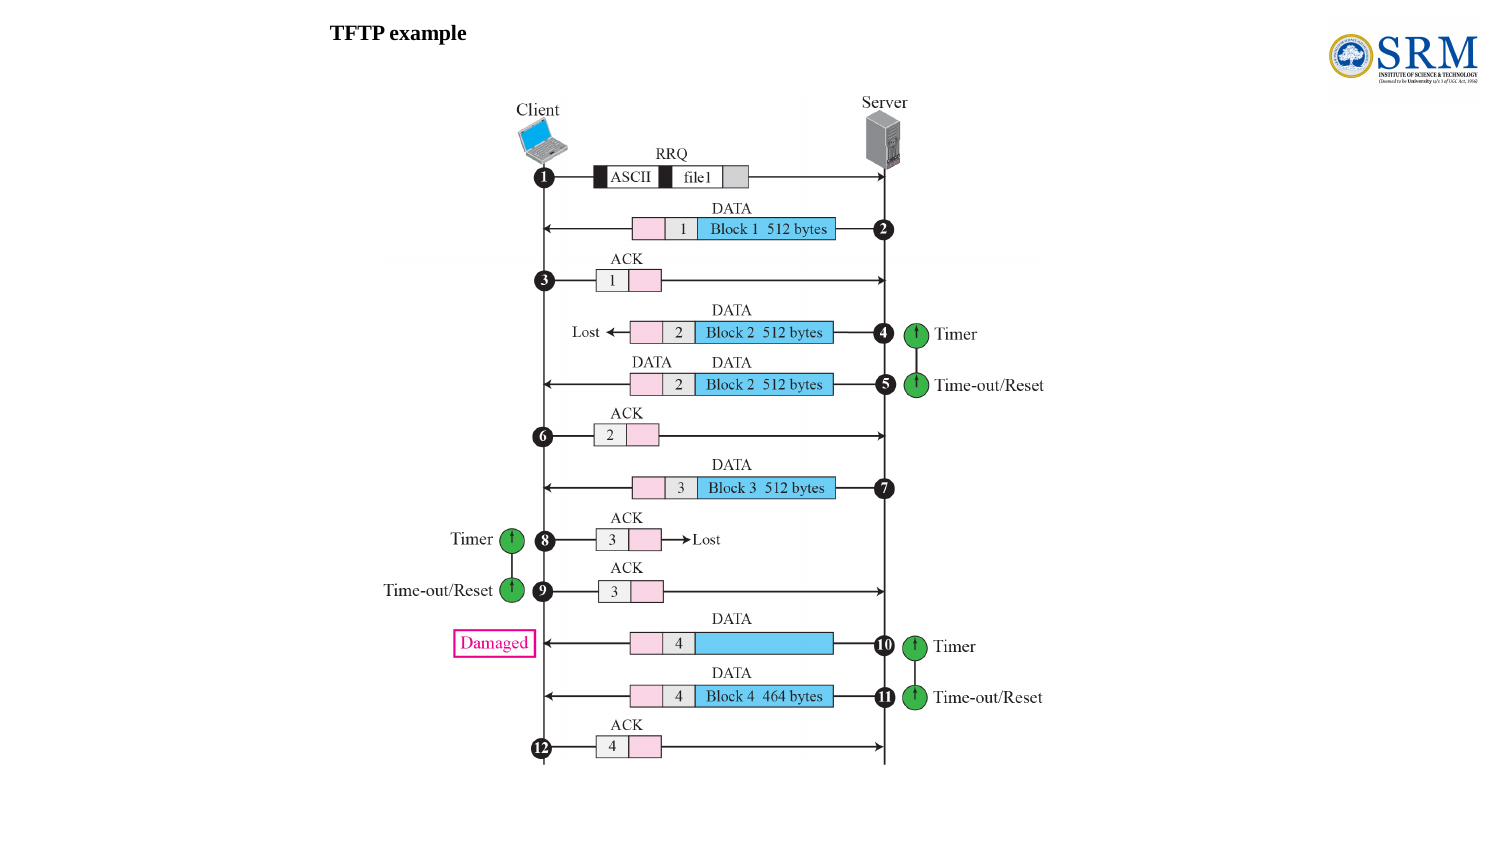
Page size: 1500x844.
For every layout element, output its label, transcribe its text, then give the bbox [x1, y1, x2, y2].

text_box TFTP example [309, 11, 1013, 53]
picture [383, 93, 1045, 765]
picture [1326, 16, 1481, 103]
